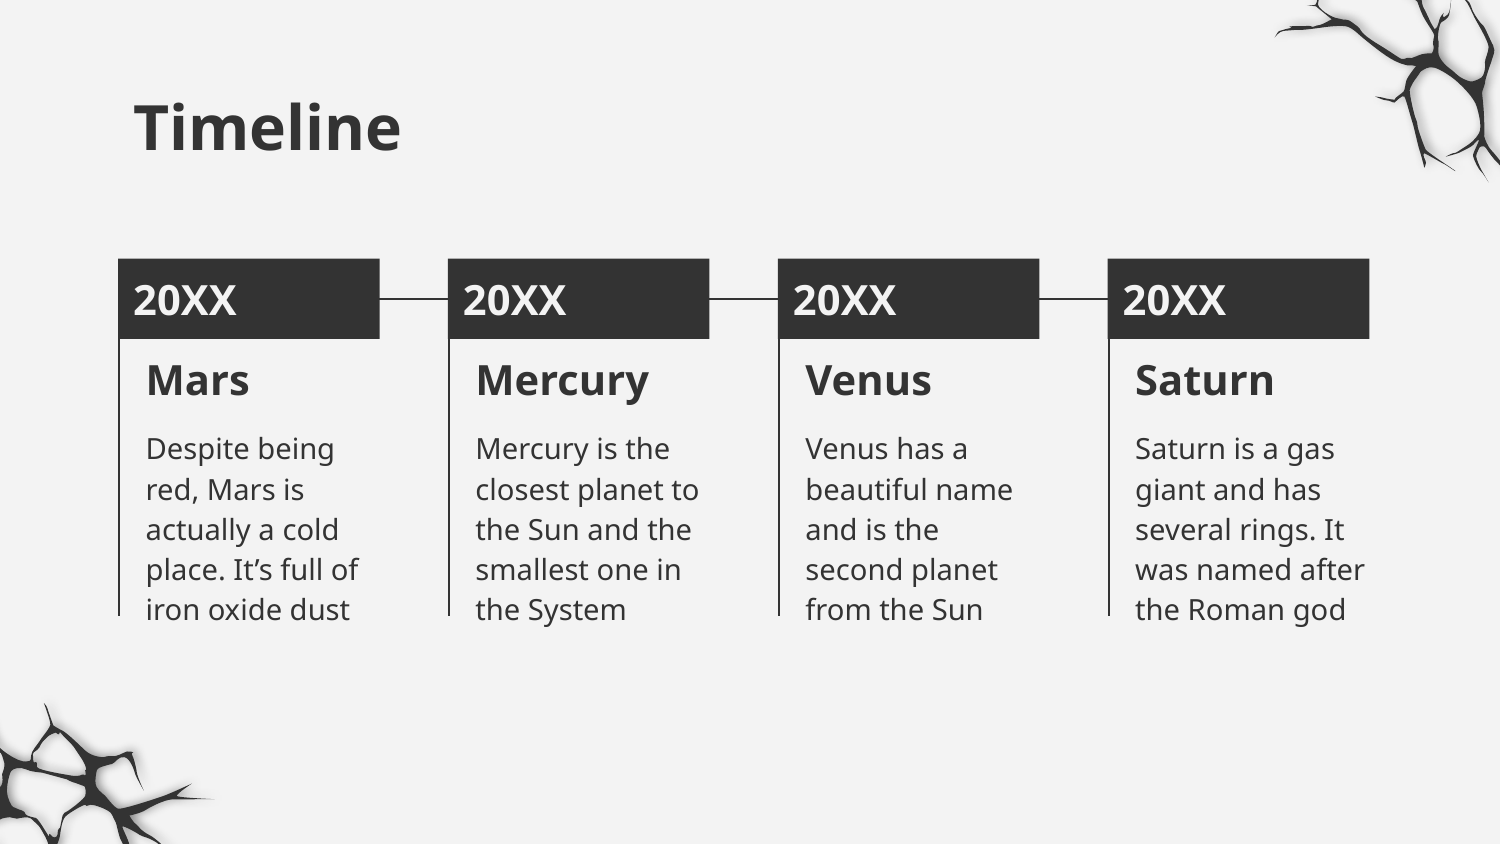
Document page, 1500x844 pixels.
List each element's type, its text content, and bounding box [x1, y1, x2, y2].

text_box 20XX [1114, 305, 1370, 339]
text_box Mars [130, 360, 393, 419]
text_box Mercury is the closest planet to the Sun and the smallest one in the System [460, 419, 723, 636]
text_box 20XX [1107, 258, 1370, 298]
text_box 20XX [777, 258, 1040, 298]
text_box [1110, 300, 1363, 310]
text_box Despite being red, Mars is actually a cold place. It’s full of iron oxide dust [130, 419, 393, 636]
text_box Mercury [460, 360, 723, 419]
text_box 20XX [454, 308, 710, 339]
text_box 20XX [447, 258, 710, 298]
text_box Venus [790, 360, 1052, 419]
title Timeline [118, 72, 1382, 167]
text_box 20XX [784, 308, 1040, 339]
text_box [450, 300, 710, 310]
text_box Saturn [1120, 360, 1382, 419]
text_box Saturn is a gas giant and has several rings. It was named after the Roman god [1120, 419, 1382, 636]
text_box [120, 300, 380, 309]
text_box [780, 300, 1040, 310]
text_box Venus has a beautiful name and is the second planet from the Sun [790, 419, 1052, 636]
text_box 20XX [118, 258, 380, 298]
text_box 20XX [124, 308, 380, 339]
text_box [0, 703, 215, 844]
